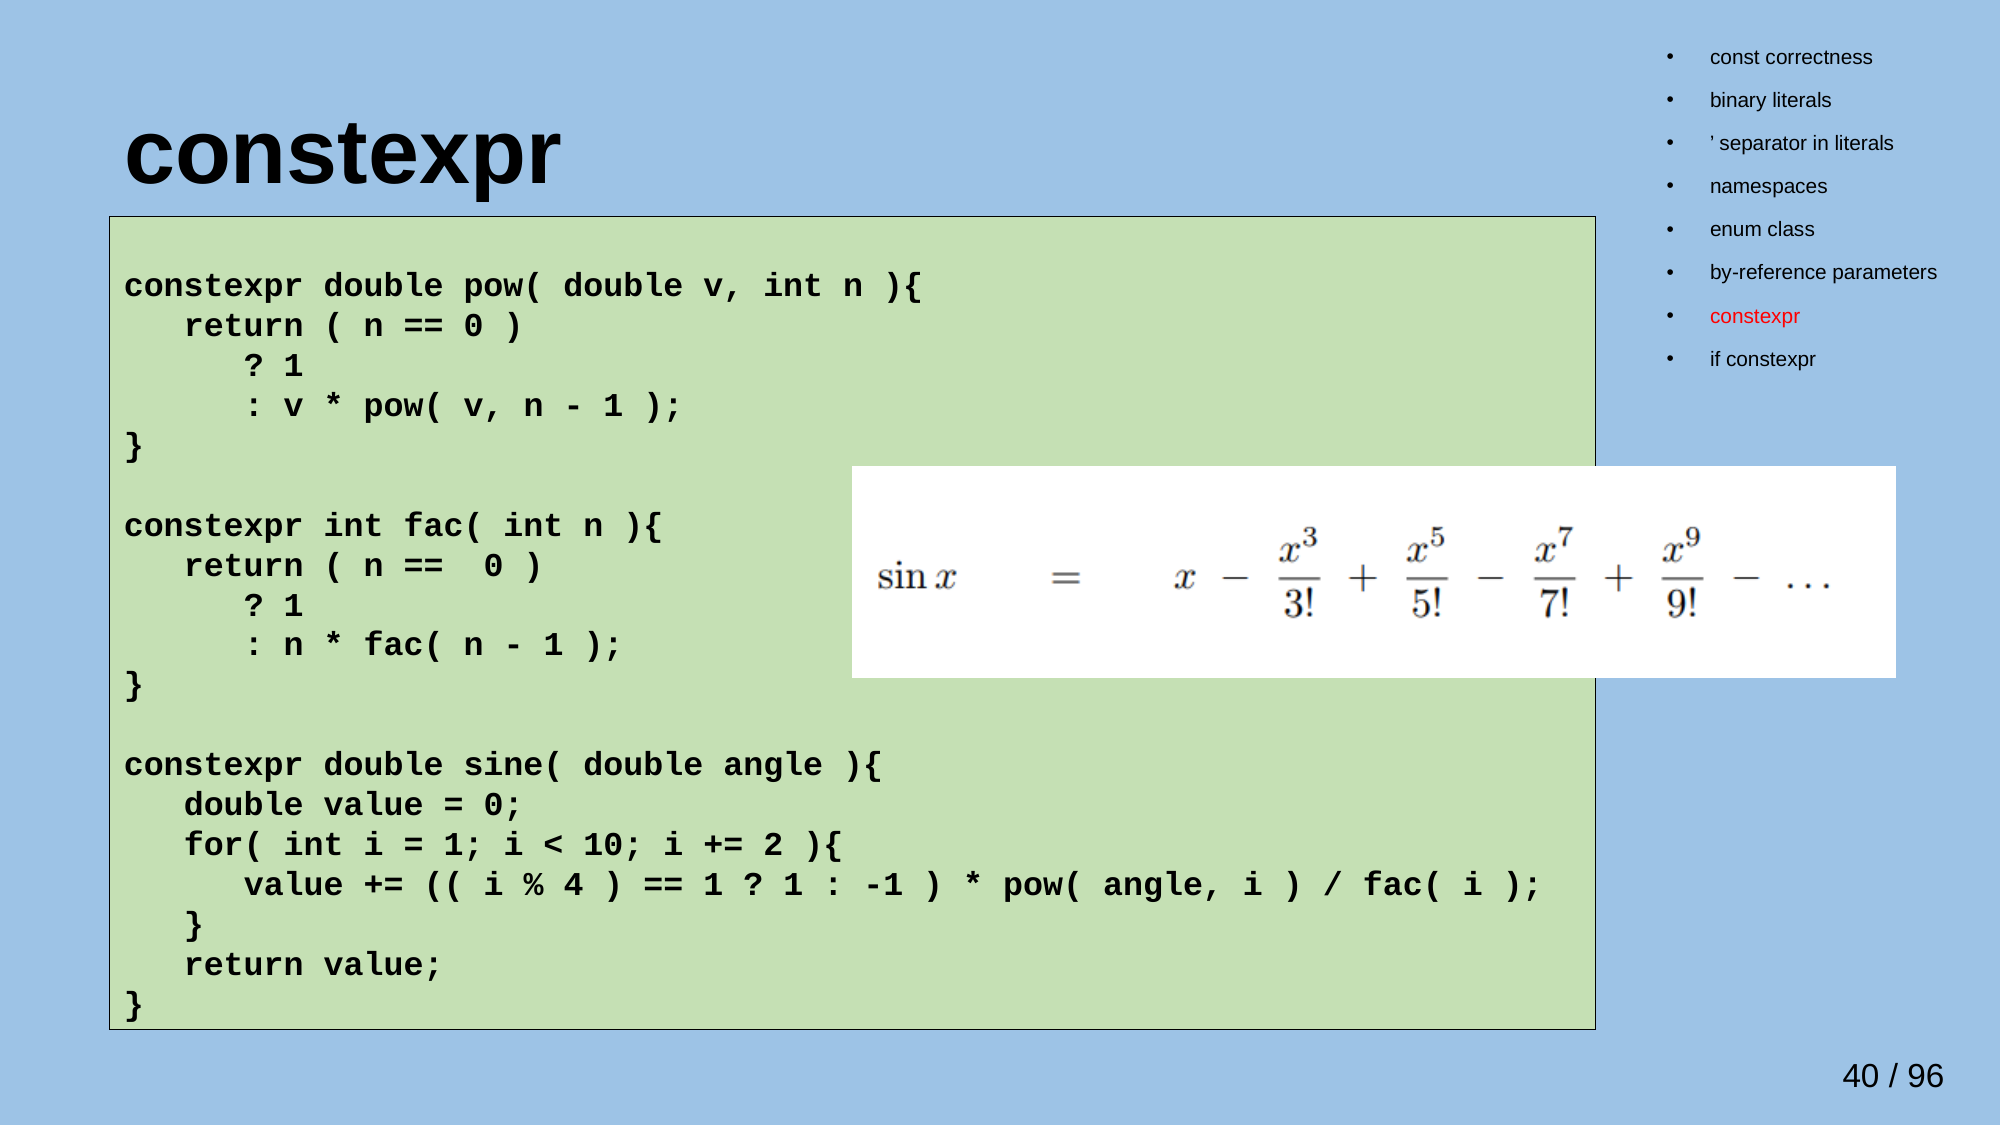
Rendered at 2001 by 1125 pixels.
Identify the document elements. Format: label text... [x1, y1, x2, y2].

text_box constexpr double pow( double v, int n ){ return ( n == 0 ) ? 1 : v * pow( v, n - 1 ); } constexpr int fac( int n ){ return ( n == 0 ) ? 1 : n * fac( n - 1 ); } constexpr double sine( double angle ){ double value = 0; for( int i = 1; i < 10; i += 2 ){ value += (( i % 4 ) == 1 ? 1 : -1 ) * pow( angle, i ) / fac( i ); } return value; } [109, 216, 1596, 1030]
text_box const correctness binary literals ’ separator in literals namespaces enum class by-reference parameters constexpr if constexpr [1651, 0, 2000, 415]
picture [852, 466, 1896, 678]
title constexpr [109, 45, 1651, 263]
